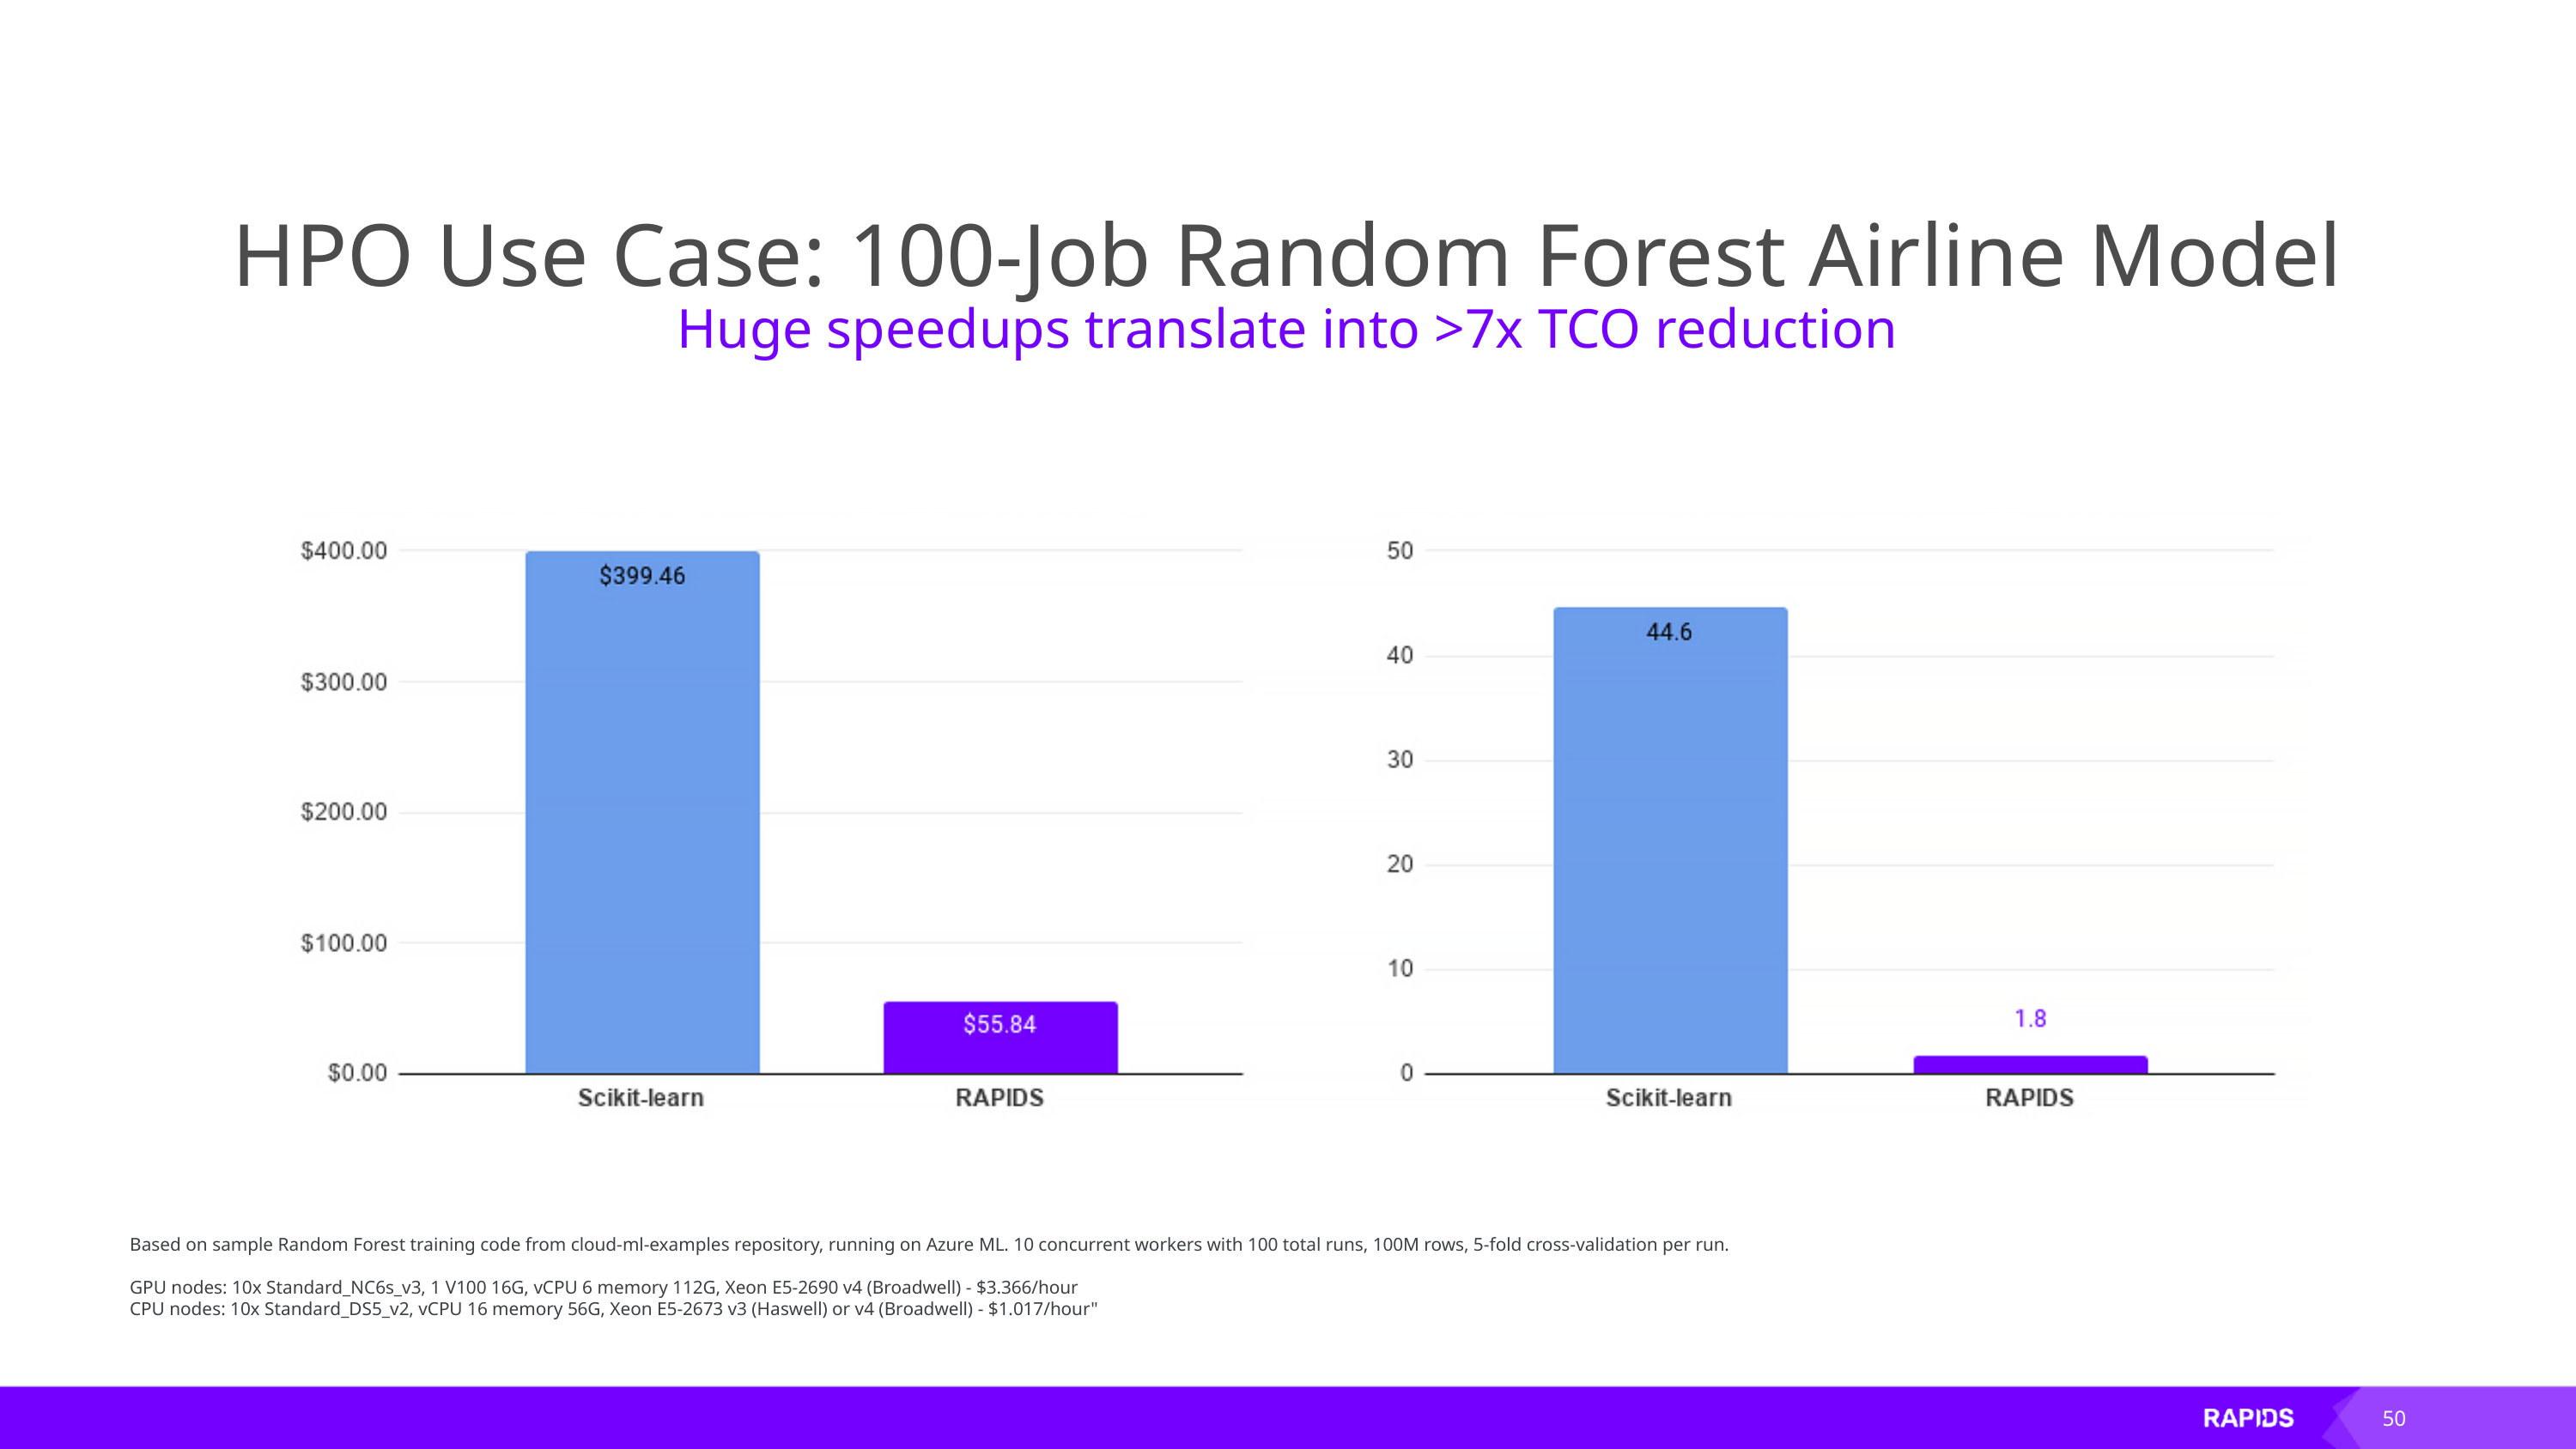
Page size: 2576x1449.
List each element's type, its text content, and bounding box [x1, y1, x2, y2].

list Huge speedups translate into >7x TCO reduction [117, 295, 2459, 419]
title HPO Use Case: 100-Job Random Forest Airline Model [117, 173, 2459, 295]
text_box Based on sample Random Forest training code from cloud-ml-examples repository, running on Azure ML. 10 concurrent workers with 100 total runs, 100M rows, 5-fold cross-validation per run. GPU nodes: 10x Standard_NC6s_v3, 1 V100 16G, vCPU 6 memory 112G, Xeon E5-2690 v4 (Broadwell) - $3.366/hour CPU nodes: 10x Standard_DS5_v2, vCPU 16 memory 56G, Xeon E5-2673 v3 (Haswell) or v4 (Broadwell) - $1.017/hour" [117, 1226, 2442, 1327]
picture [0, 0, 2576, 1449]
